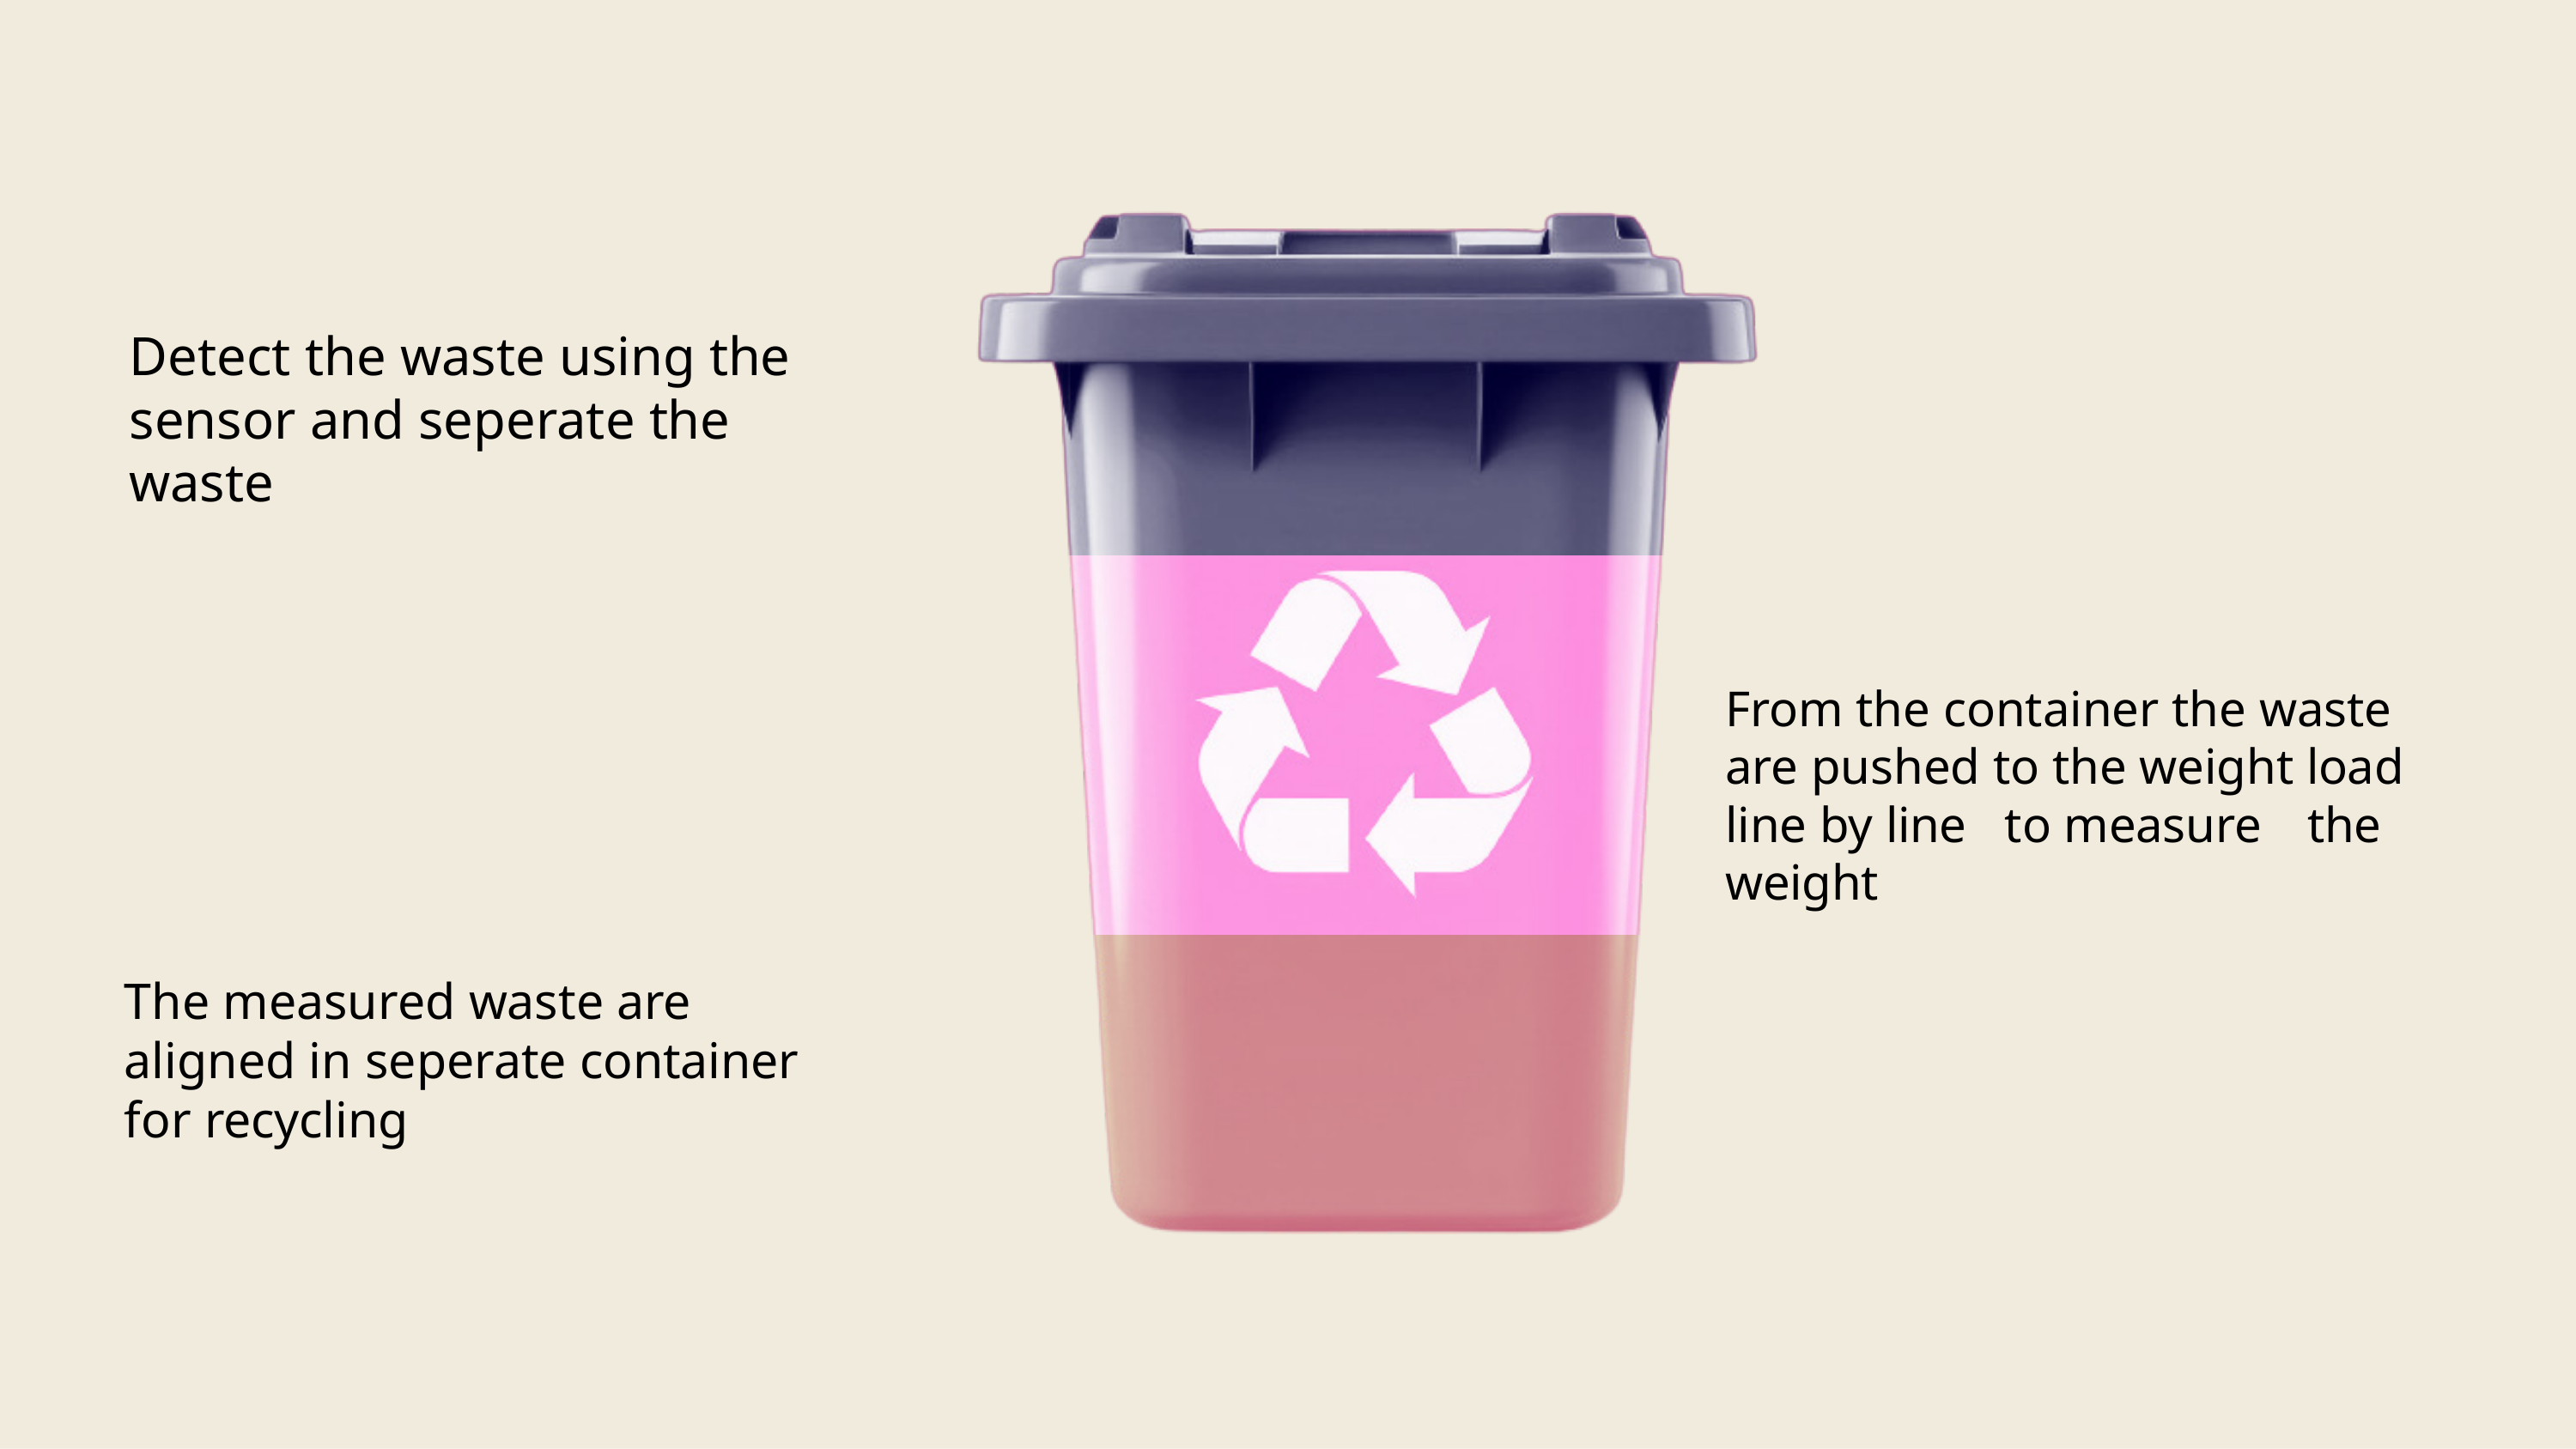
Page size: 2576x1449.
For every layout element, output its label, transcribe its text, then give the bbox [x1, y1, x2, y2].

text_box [939, 175, 1798, 1273]
title Detect the waste using the sensor and seperate the waste [127, 320, 830, 565]
text_box The measured waste are aligned in seperate container for recycling [122, 968, 854, 1148]
text_box From the container the waste are pushed to the weight load line by line to measure the weight [1801, 676, 2451, 911]
